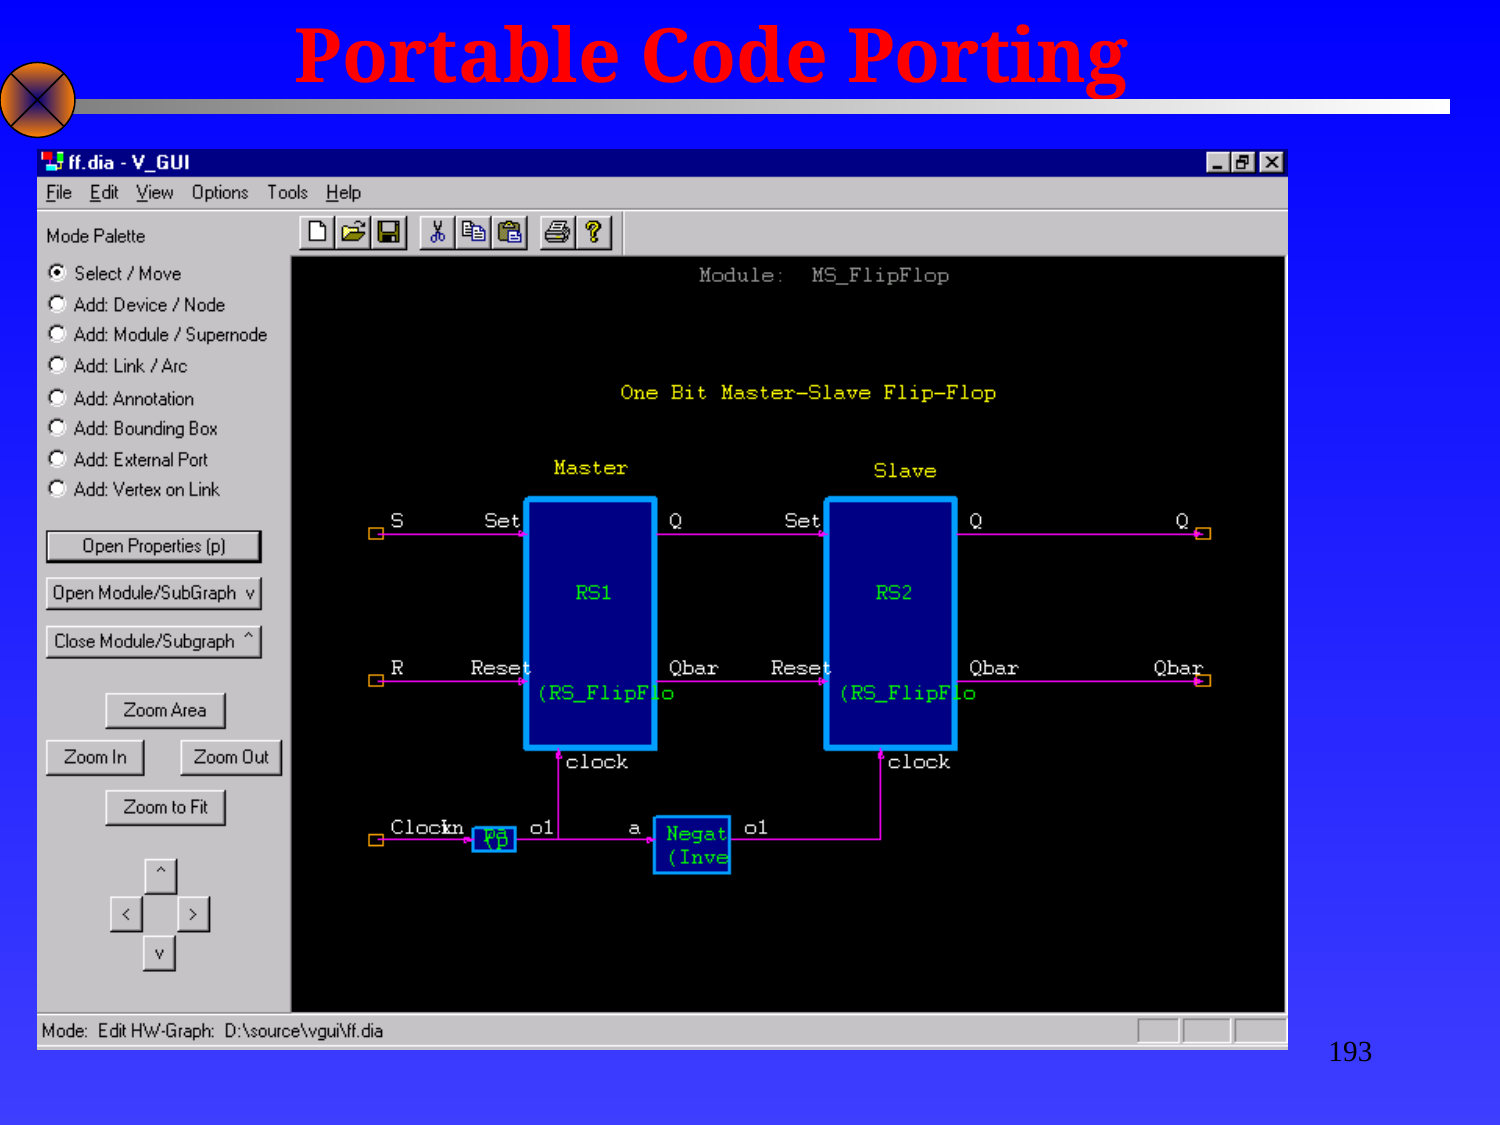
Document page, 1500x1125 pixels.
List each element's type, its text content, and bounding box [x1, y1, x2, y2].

picture [37, 149, 1288, 1050]
text_box [73, 99, 1450, 114]
text_box Portable Code Porting [187, 0, 1238, 99]
slide_number 193 [1074, 1025, 1388, 1100]
text_box [0, 62, 75, 138]
